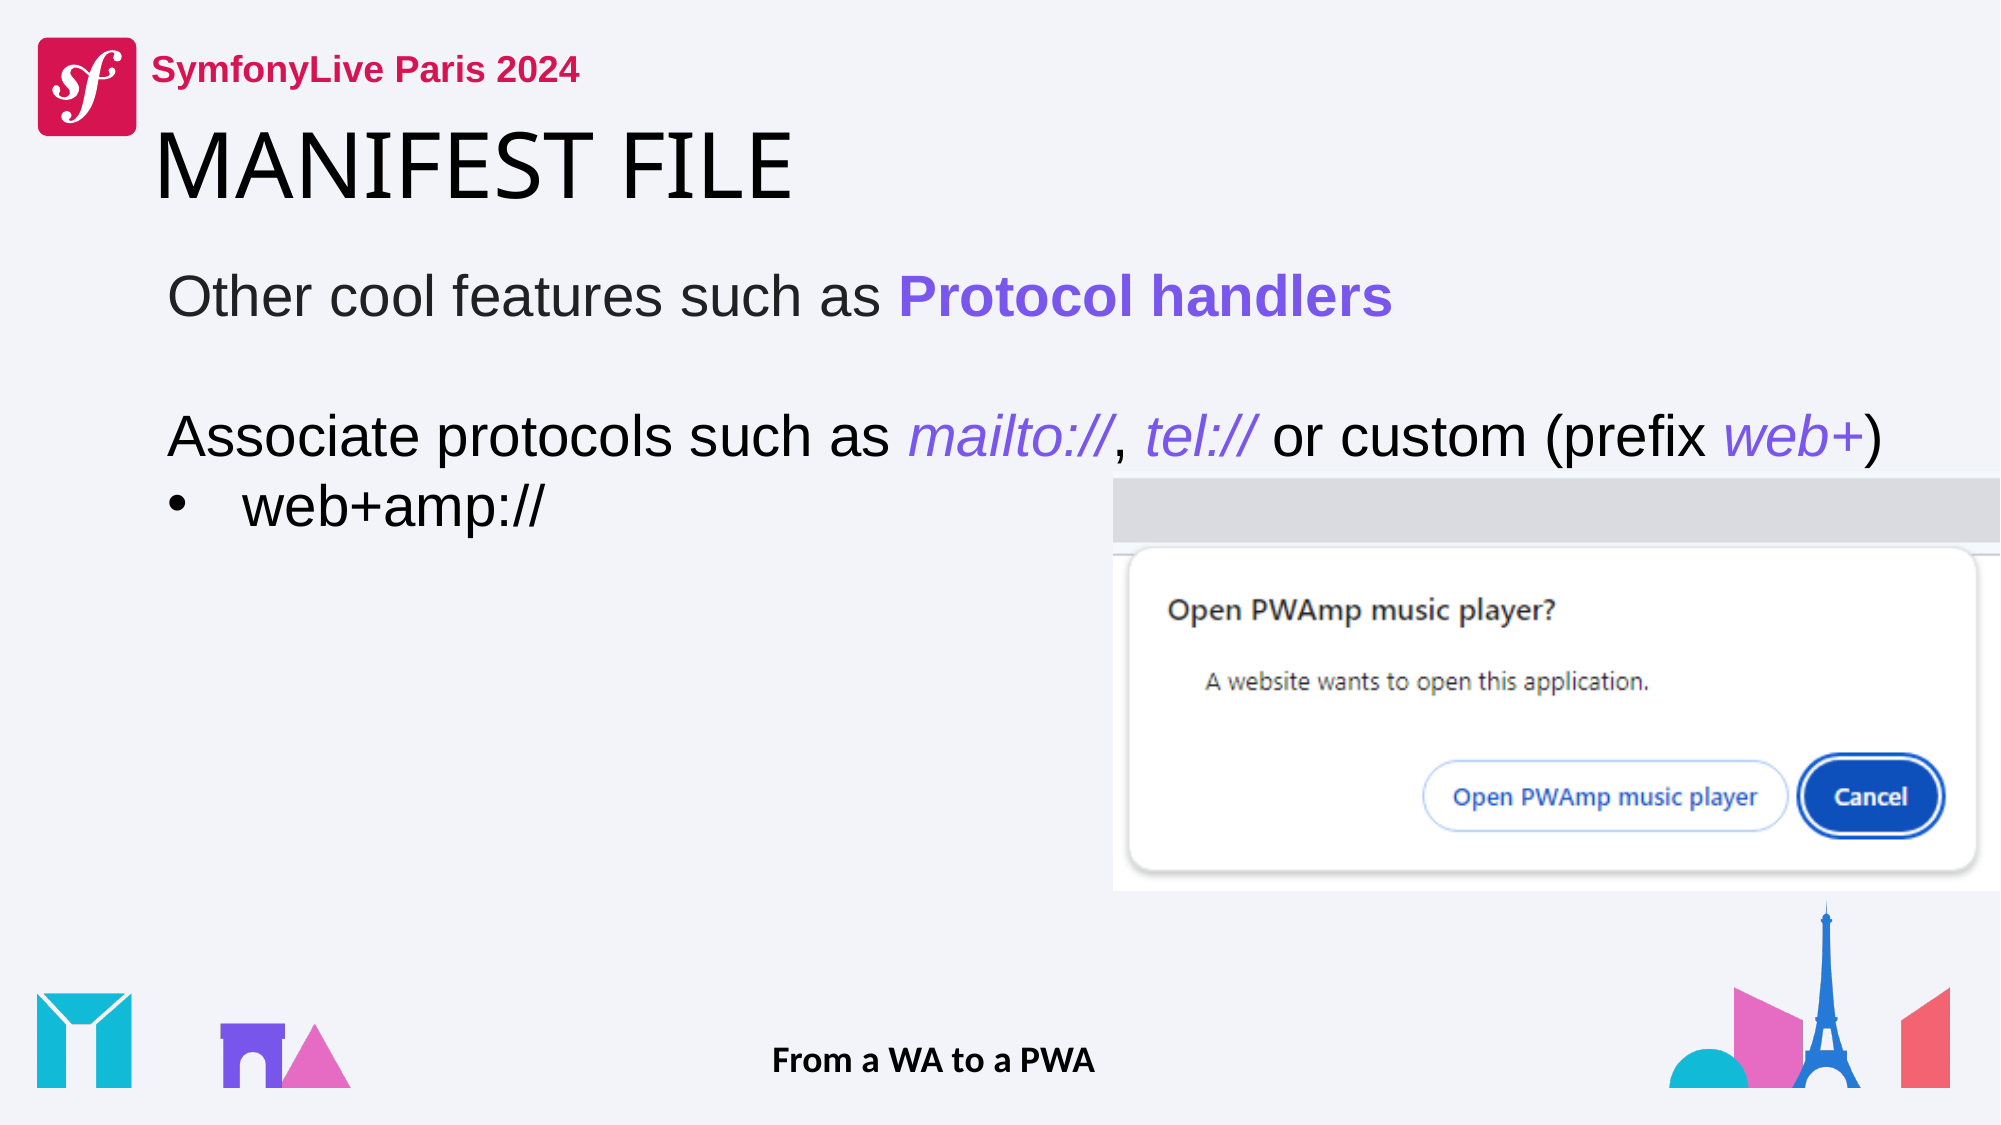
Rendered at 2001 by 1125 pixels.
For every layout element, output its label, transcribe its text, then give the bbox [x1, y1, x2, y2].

picture [37, 899, 429, 1088]
picture [1112, 471, 2000, 891]
picture [1558, 899, 1950, 1088]
text_box Other cool features such as Protocol handlers Associate protocols such as mailto://, tel:// or custom (prefix web+) web+amp:// [152, 250, 1932, 546]
title MANIFEST FILE [137, 59, 1720, 278]
